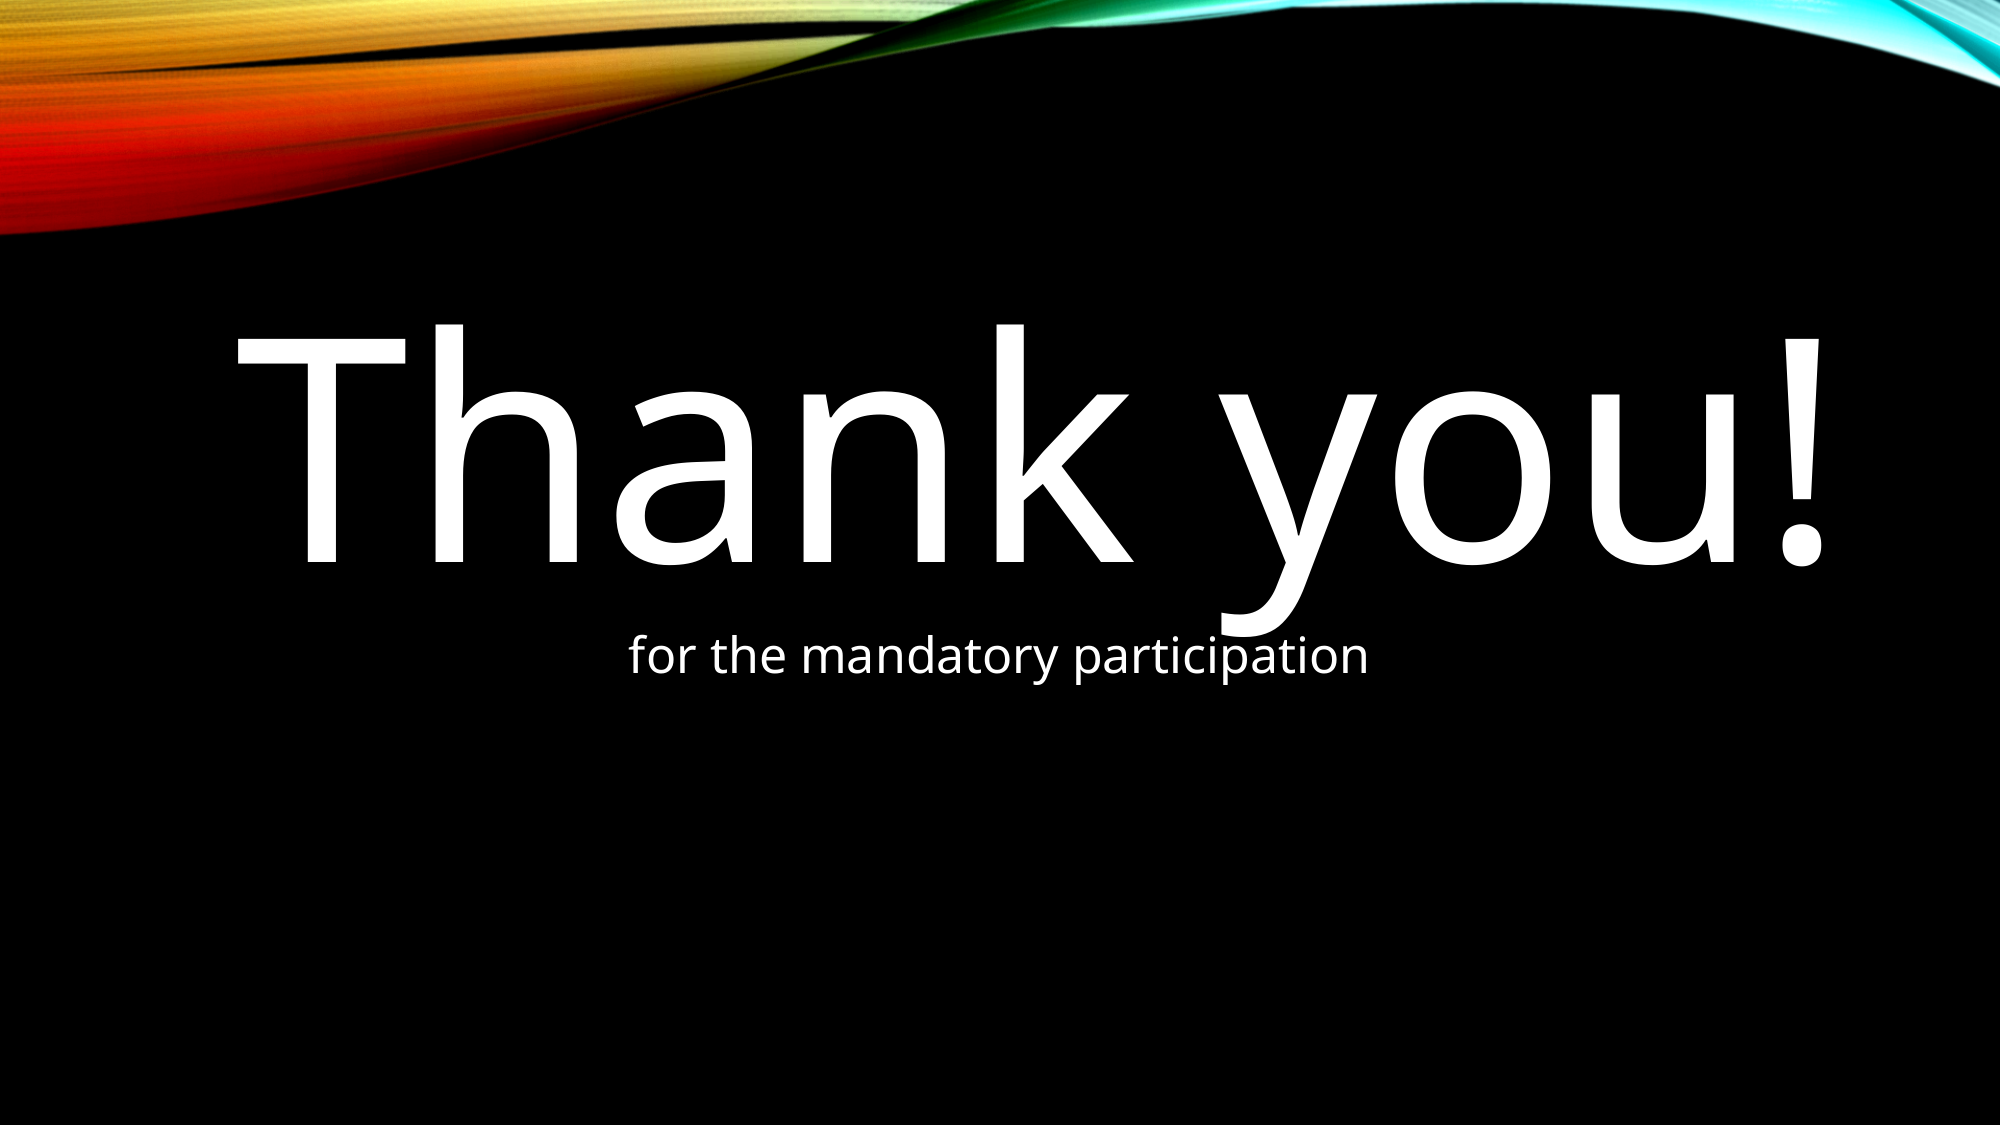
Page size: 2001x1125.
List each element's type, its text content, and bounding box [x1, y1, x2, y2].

title Thank you! for the mandatory participation [140, 93, 1860, 952]
picture [0, 0, 2000, 237]
